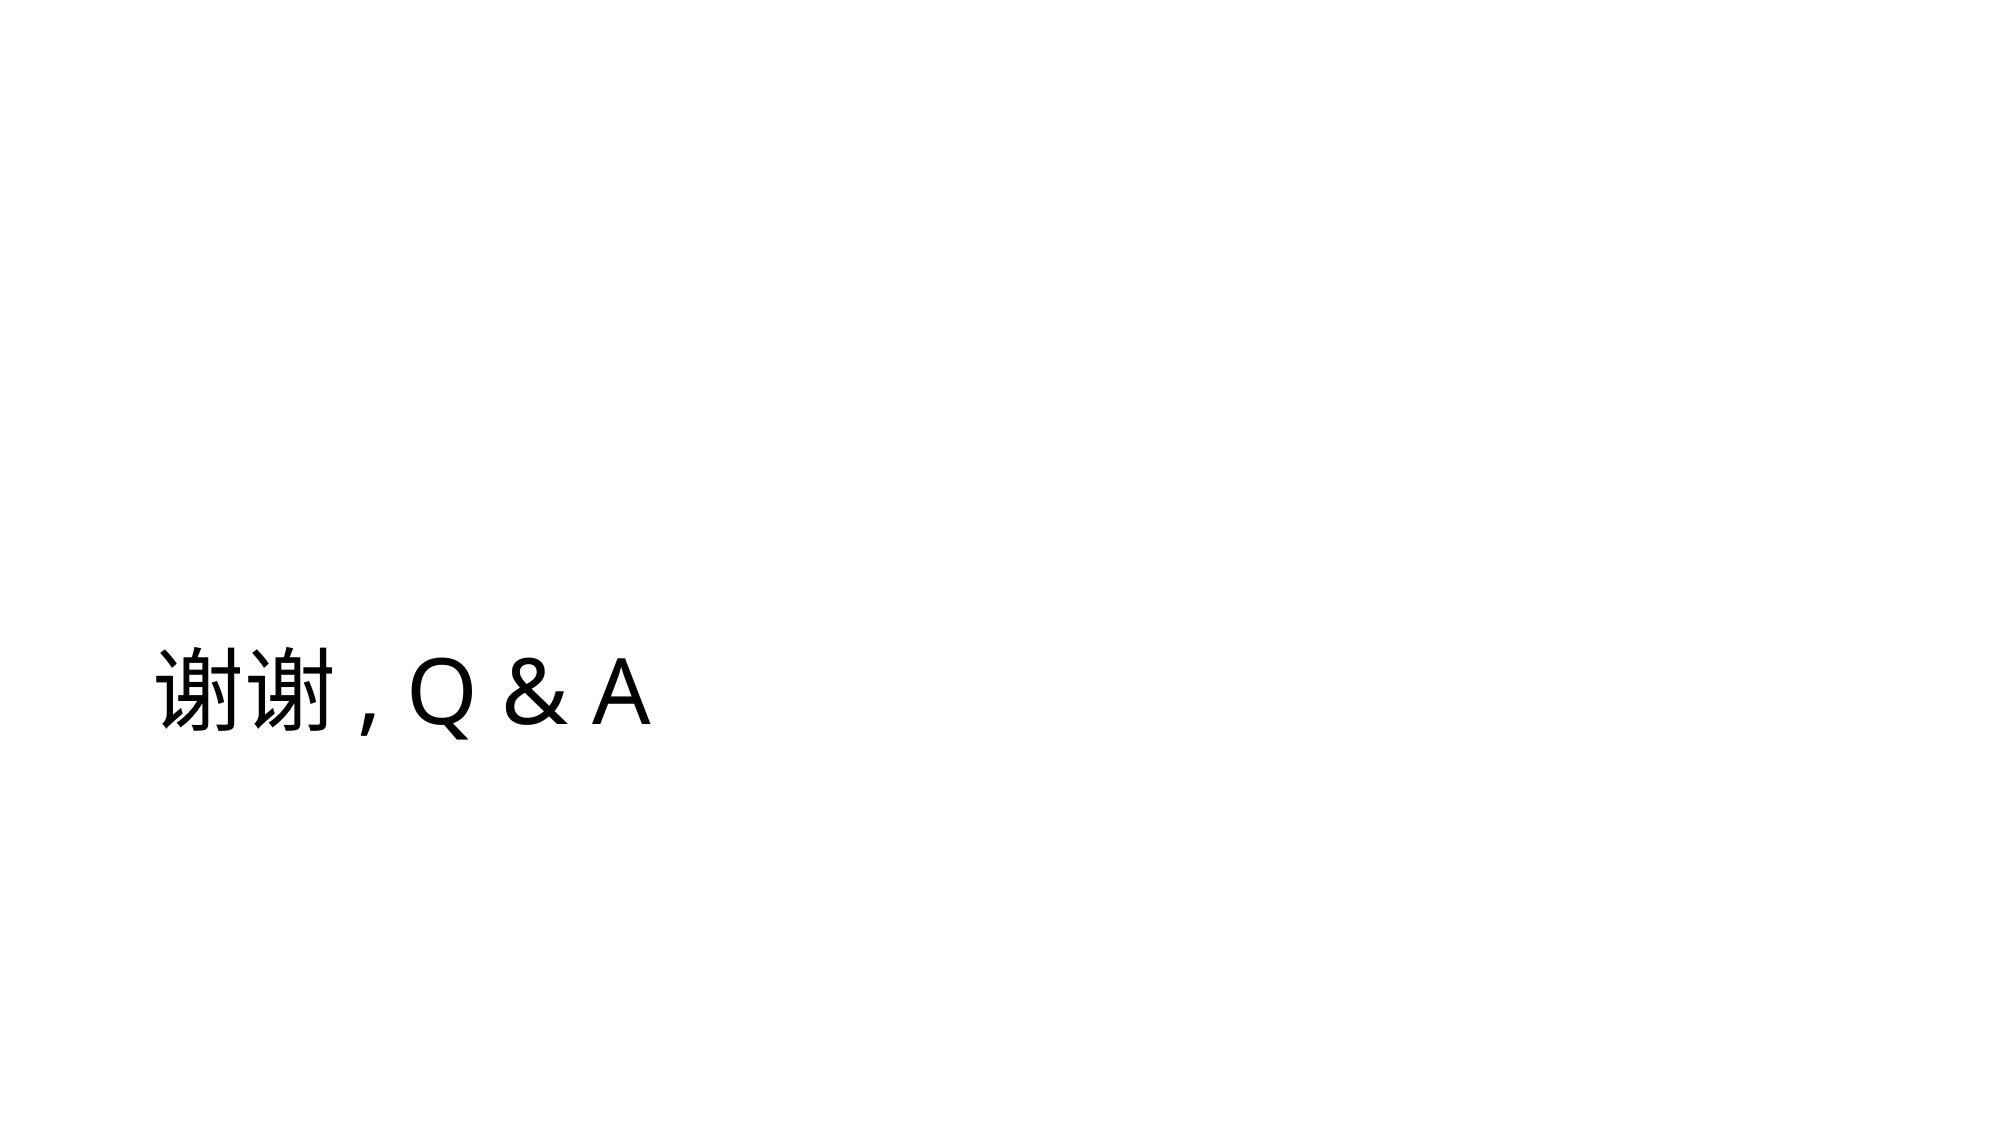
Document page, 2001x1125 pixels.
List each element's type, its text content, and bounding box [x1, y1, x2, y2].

title 谢谢, Q & A [137, 586, 1863, 804]
